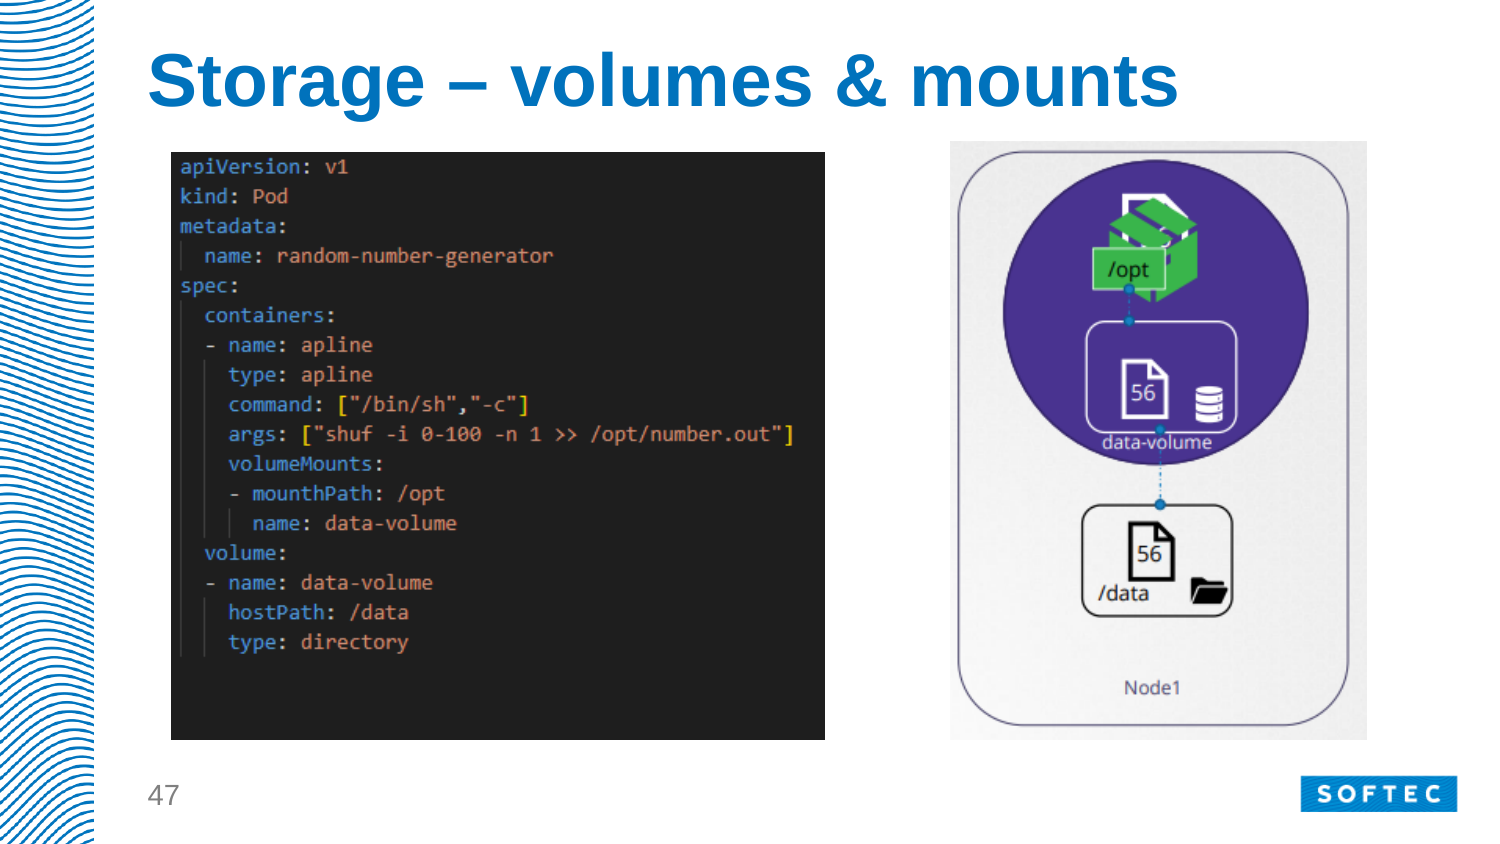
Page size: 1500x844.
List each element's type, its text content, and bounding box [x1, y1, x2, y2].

title Storage – volumes & mounts [147, 41, 1412, 124]
picture [0, 0, 94, 844]
picture [1297, 772, 1500, 844]
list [170, 152, 825, 741]
picture [950, 141, 1367, 741]
